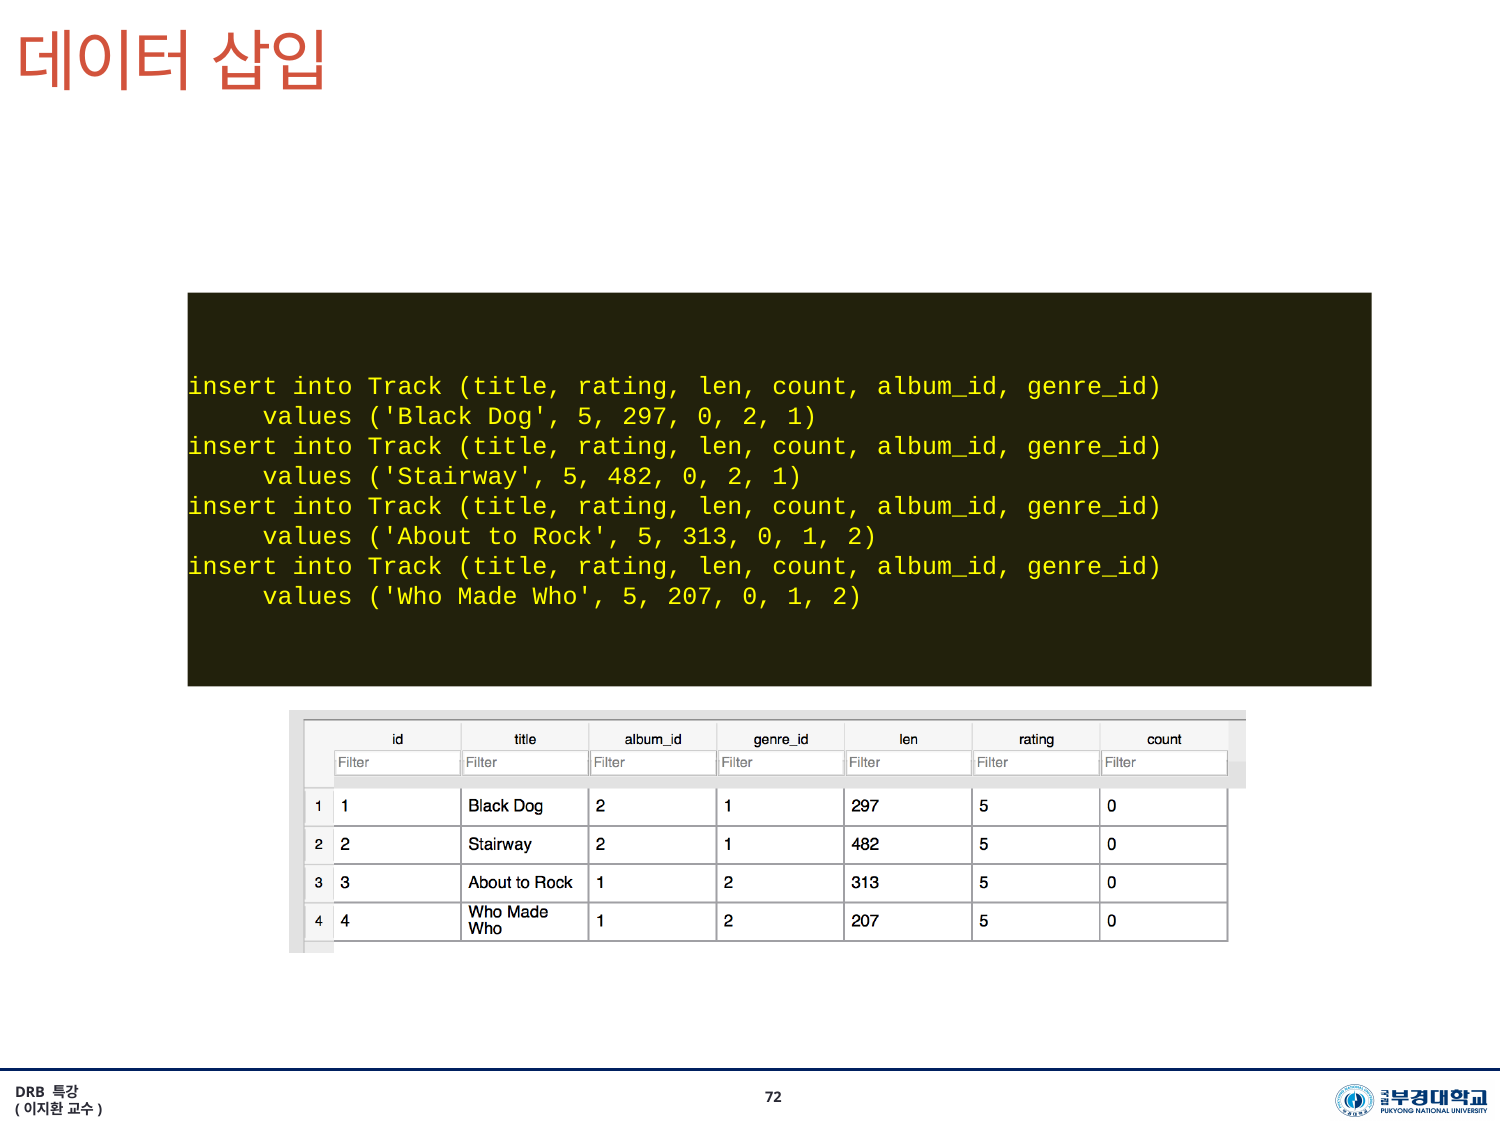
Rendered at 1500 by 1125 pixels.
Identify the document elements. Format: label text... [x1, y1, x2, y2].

slide_number DRB 특강 (이지환 교수) [0, 1082, 303, 1118]
picture [1330, 1079, 1495, 1121]
title 데이터 삽입 [0, 1, 1500, 116]
picture [289, 709, 1246, 953]
text_box insert into Track (title, rating, len, count, album_id, genre_id) values ('Black Dog', 5, 297, 0, 2, 1) insert into Track (title, rating, len, count, album_id, genre_id) values ('Stairway', 5, 482, 0, 2, 1) insert into Track (title, rating, len, count, album_id, genre_id) values ('About to Rock', 5, 313, 0, 1, 2) insert into Track (title, rating, len, count, album_id, genre_id) values ('Who Made Who', 5, 207, 0, 1, 2) [187, 292, 1372, 687]
